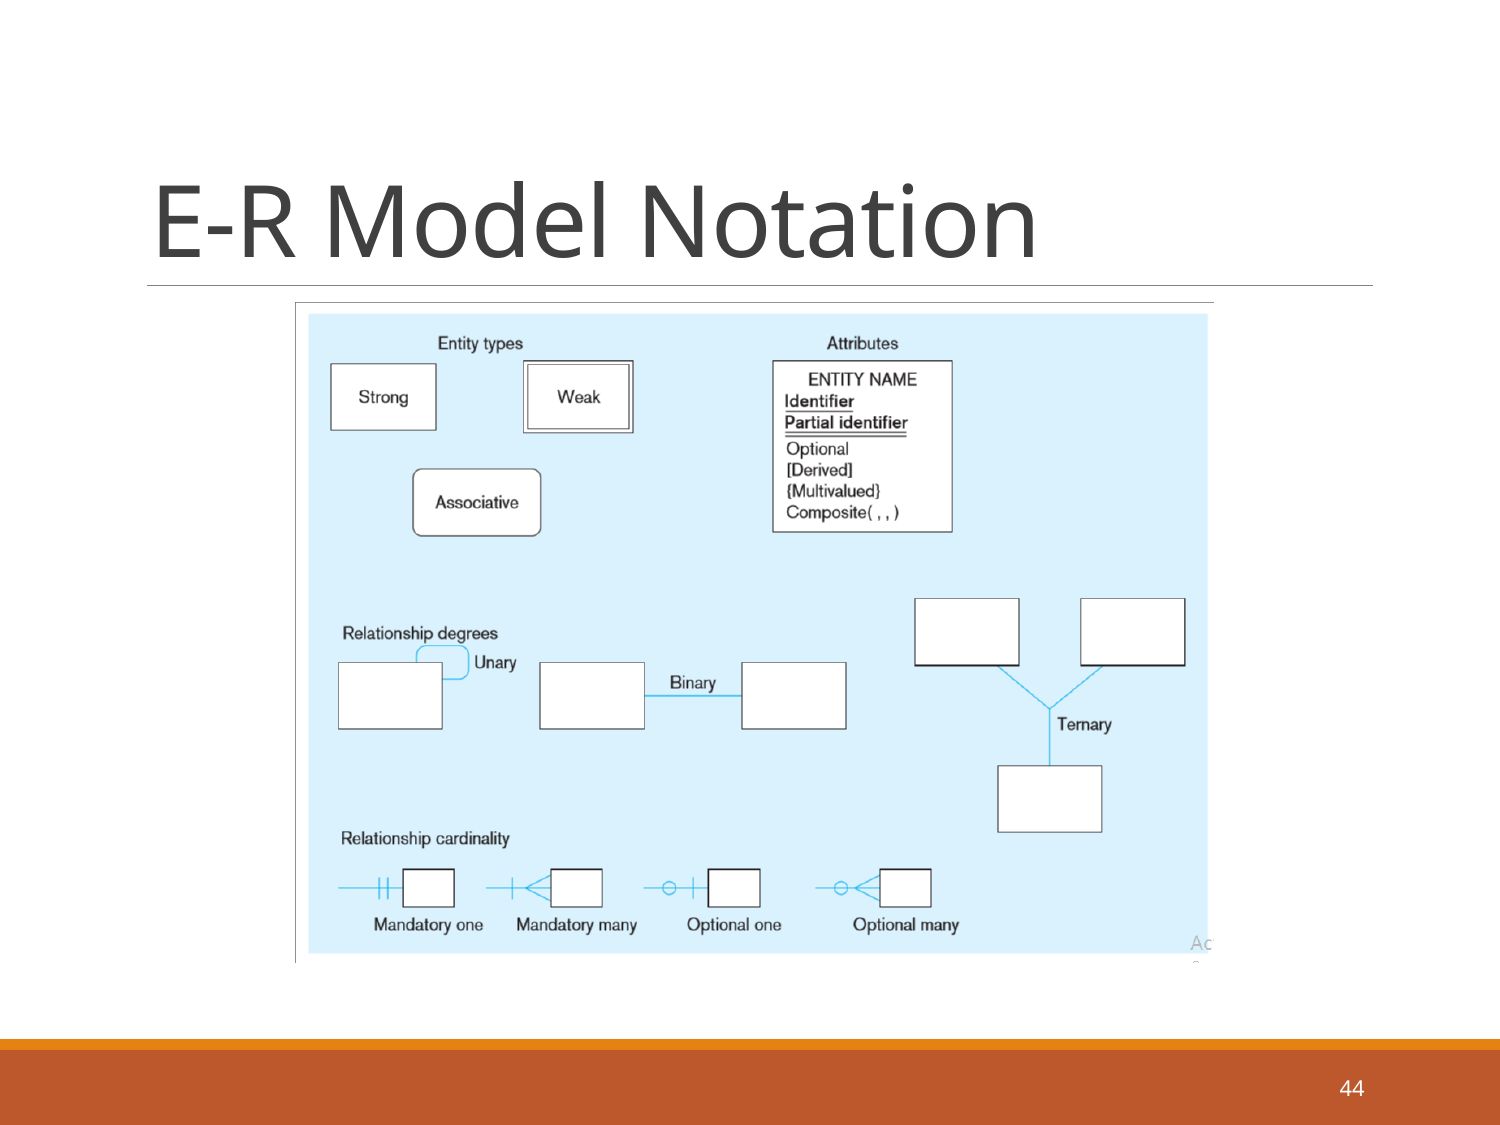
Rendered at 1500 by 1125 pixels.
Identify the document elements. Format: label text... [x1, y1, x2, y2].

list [292, 302, 1215, 964]
slide_number 44 [1218, 1059, 1380, 1120]
title E-R Model Notation [135, 47, 1373, 285]
